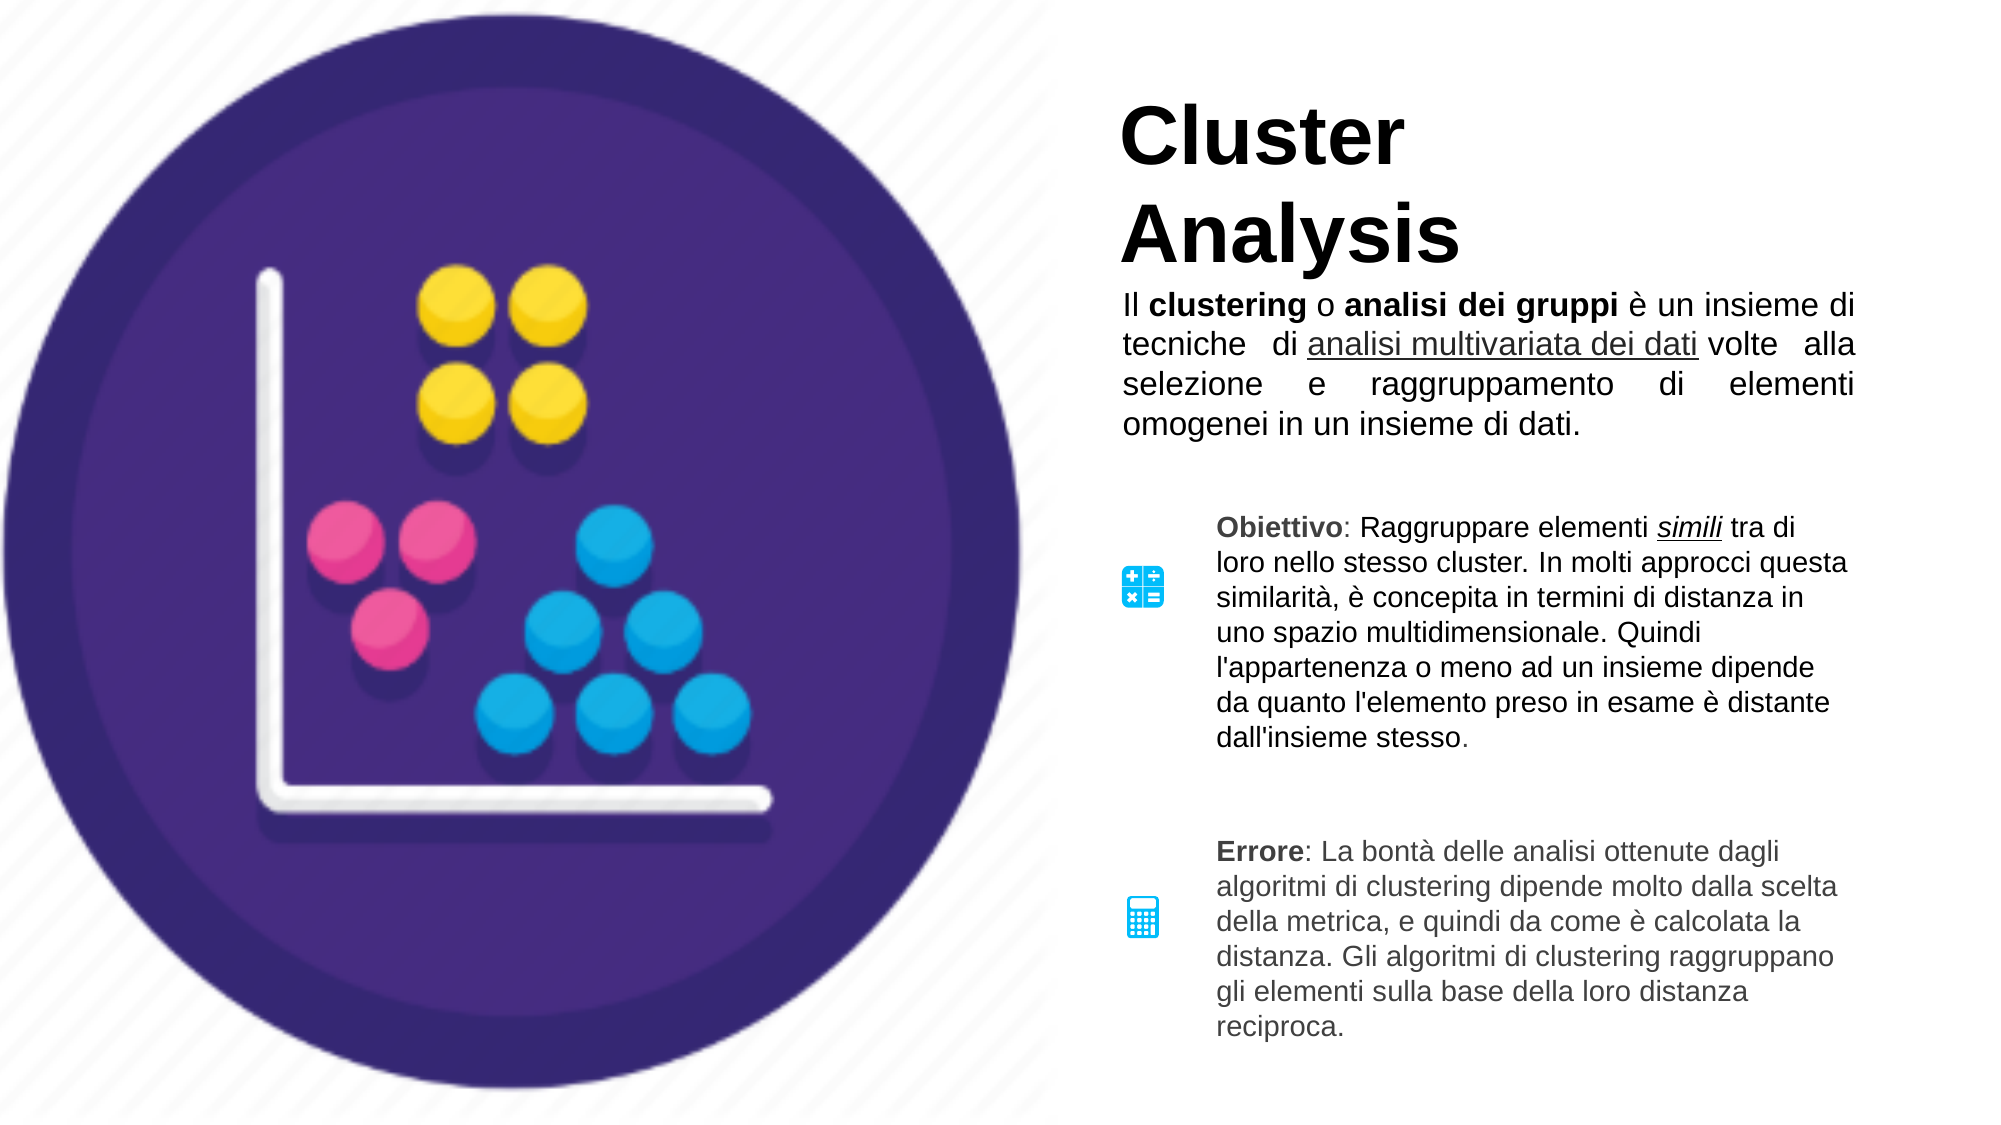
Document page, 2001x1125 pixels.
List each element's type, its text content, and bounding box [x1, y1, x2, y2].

text_box [1126, 895, 1160, 940]
text_box Obiettivo: Raggruppare elementi simili tra di loro nello stesso cluster. In molti approcci questa similarità, è concepita in termini di distanza in uno spazio multidimensionale. Quindi l'appartenenza o meno ad un insieme dipende da quanto l'elemento preso in esame è distante dall'insieme stesso. [1201, 501, 1867, 761]
text_box Errore: La bontà delle analisi ottenute dagli algoritmi di clustering dipende molto dalla scelta della metrica, e quindi da come è calcolata la distanza. Gli algoritmi di clustering raggruppano gli elementi sulla base della loro distanza reciproca. [1201, 824, 1867, 1050]
text_box Il clustering o analisi dei gruppi è un insieme di tecniche di analisi multivariata dei dati volte alla selezione e raggruppamento di elementi omogenei in un insieme di dati. [1104, 287, 1874, 450]
picture [0, 0, 1085, 1125]
text_box Cluster [1104, 73, 1874, 171]
text_box [1120, 564, 1165, 609]
text_box Analysis [1104, 171, 1874, 287]
